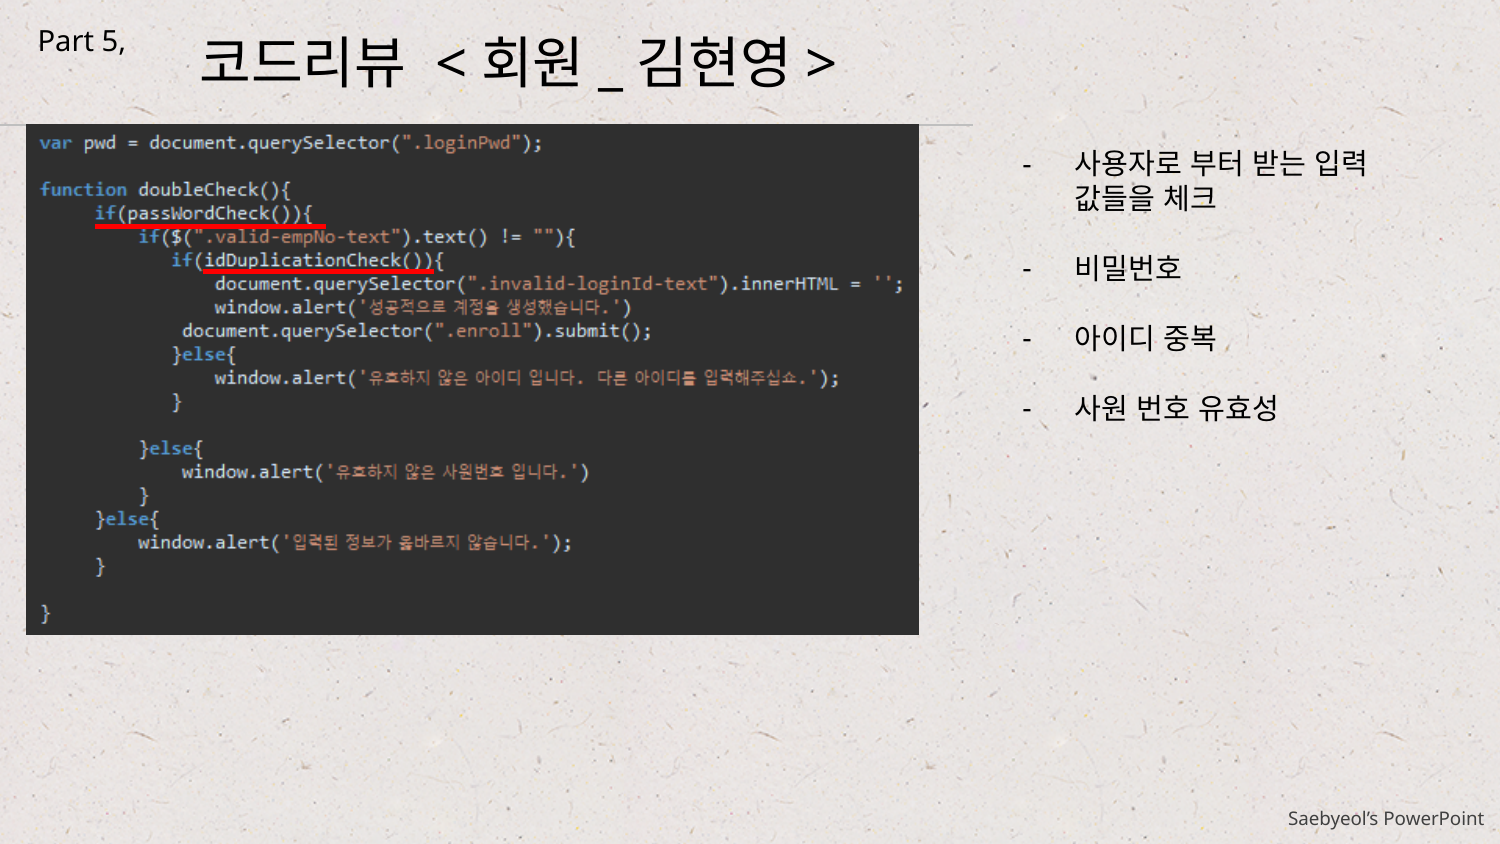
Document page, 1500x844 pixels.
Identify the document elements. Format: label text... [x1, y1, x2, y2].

picture [0, 0, 1500, 844]
text_box 사용자로 부터 받는 입력 값들을 체크 비밀번호 아이디 중복 사원 번호 유효성 [984, 130, 1421, 440]
text_box Part 5, [26, 16, 159, 63]
text_box 코드리뷰 <회원_김현영> [188, 21, 966, 101]
